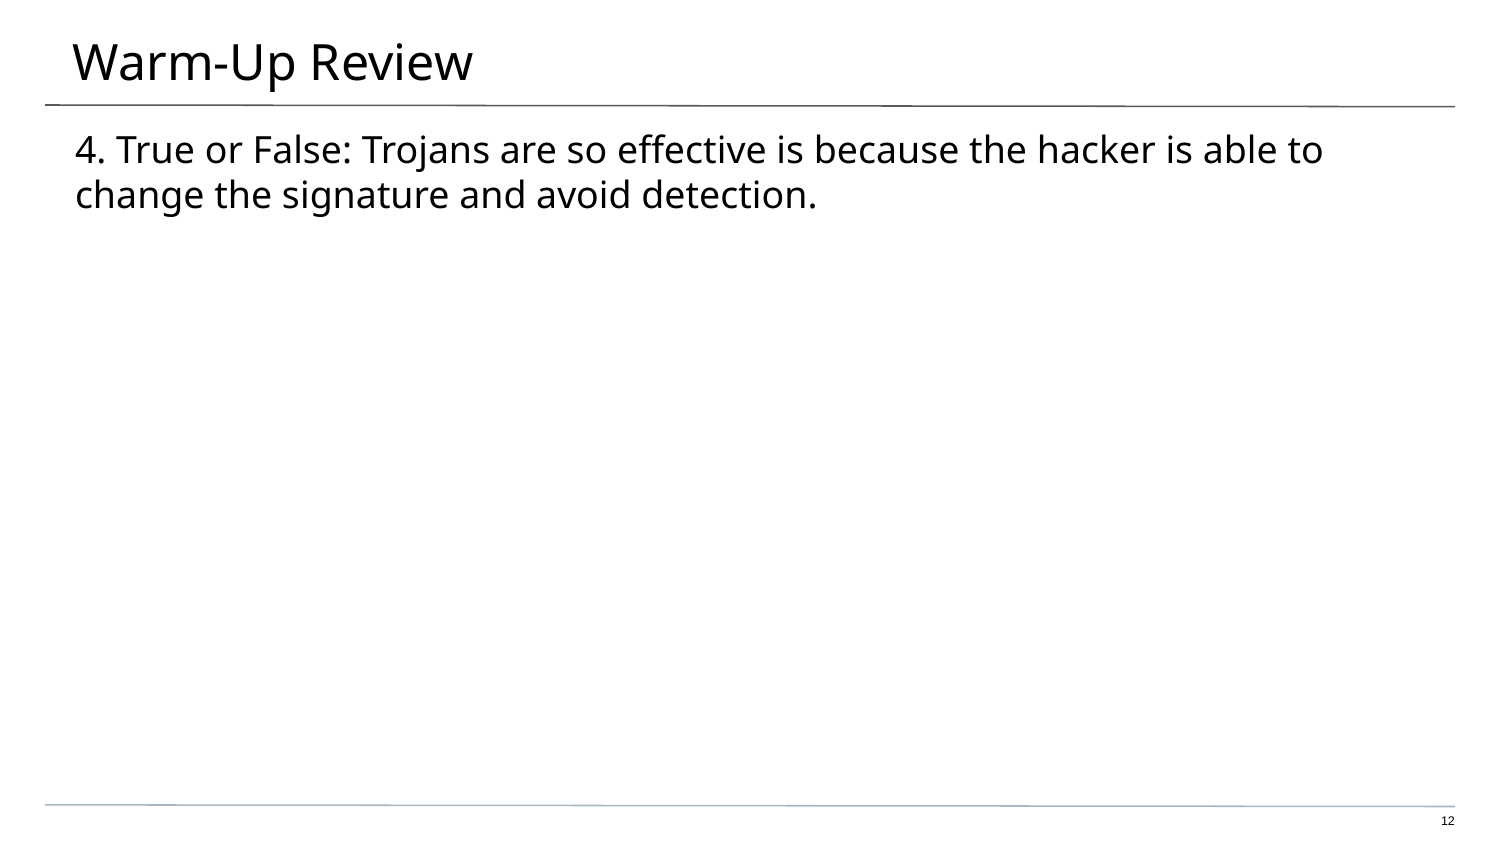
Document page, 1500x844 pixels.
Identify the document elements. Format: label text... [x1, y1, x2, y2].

title Warm-Up Review [0, 0, 1500, 88]
slide_number 12 [1412, 813, 1455, 831]
subtitle 4. True or False: Trojans are so effective is because the hacker is able to change the signature and avoid detection. [0, 110, 1500, 171]
